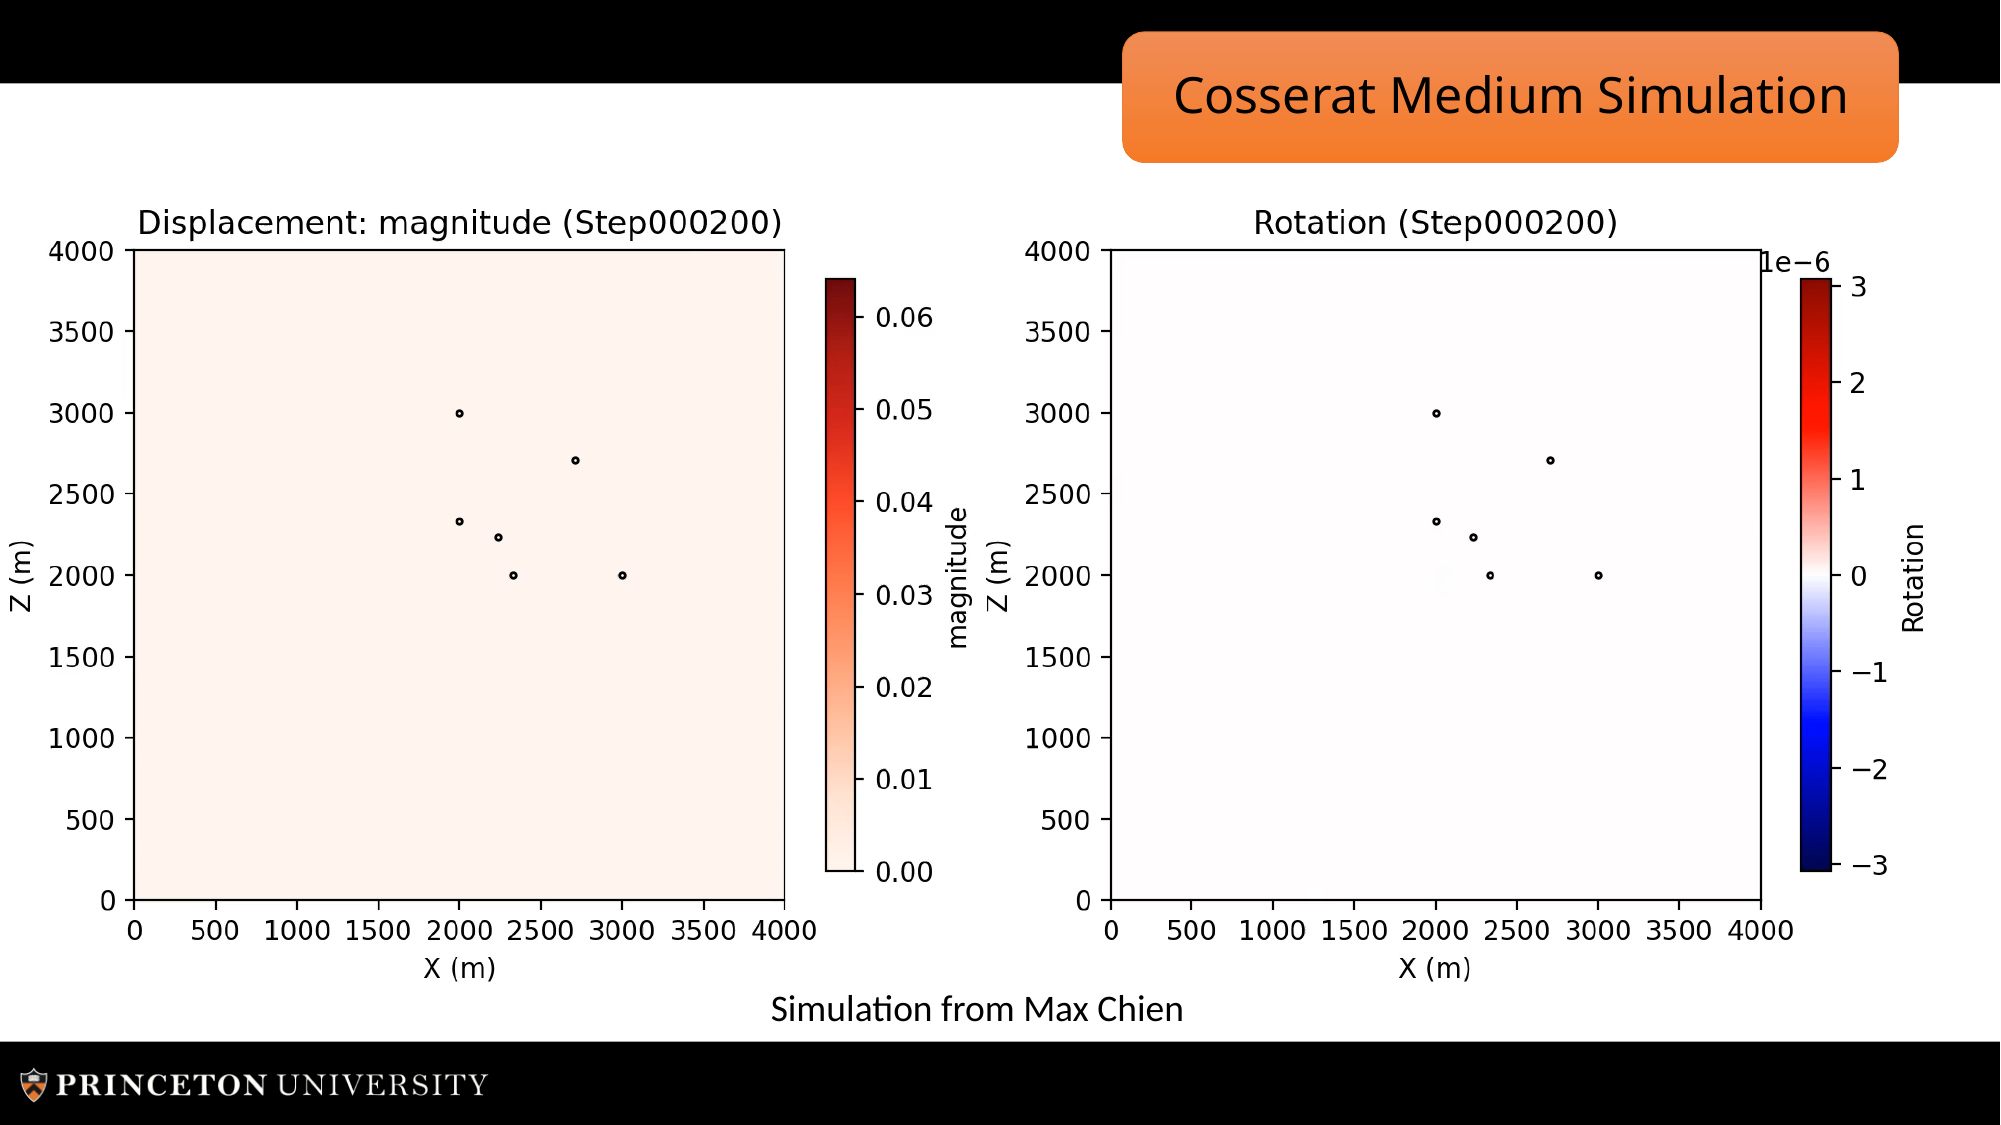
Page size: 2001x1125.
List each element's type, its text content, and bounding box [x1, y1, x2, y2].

picture [0, 1044, 510, 1124]
text_box Simulation from Max Chien [747, 1010, 1209, 1036]
title Cosserat Medium Simulation [1124, 31, 1899, 163]
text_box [0, 173, 2000, 1010]
